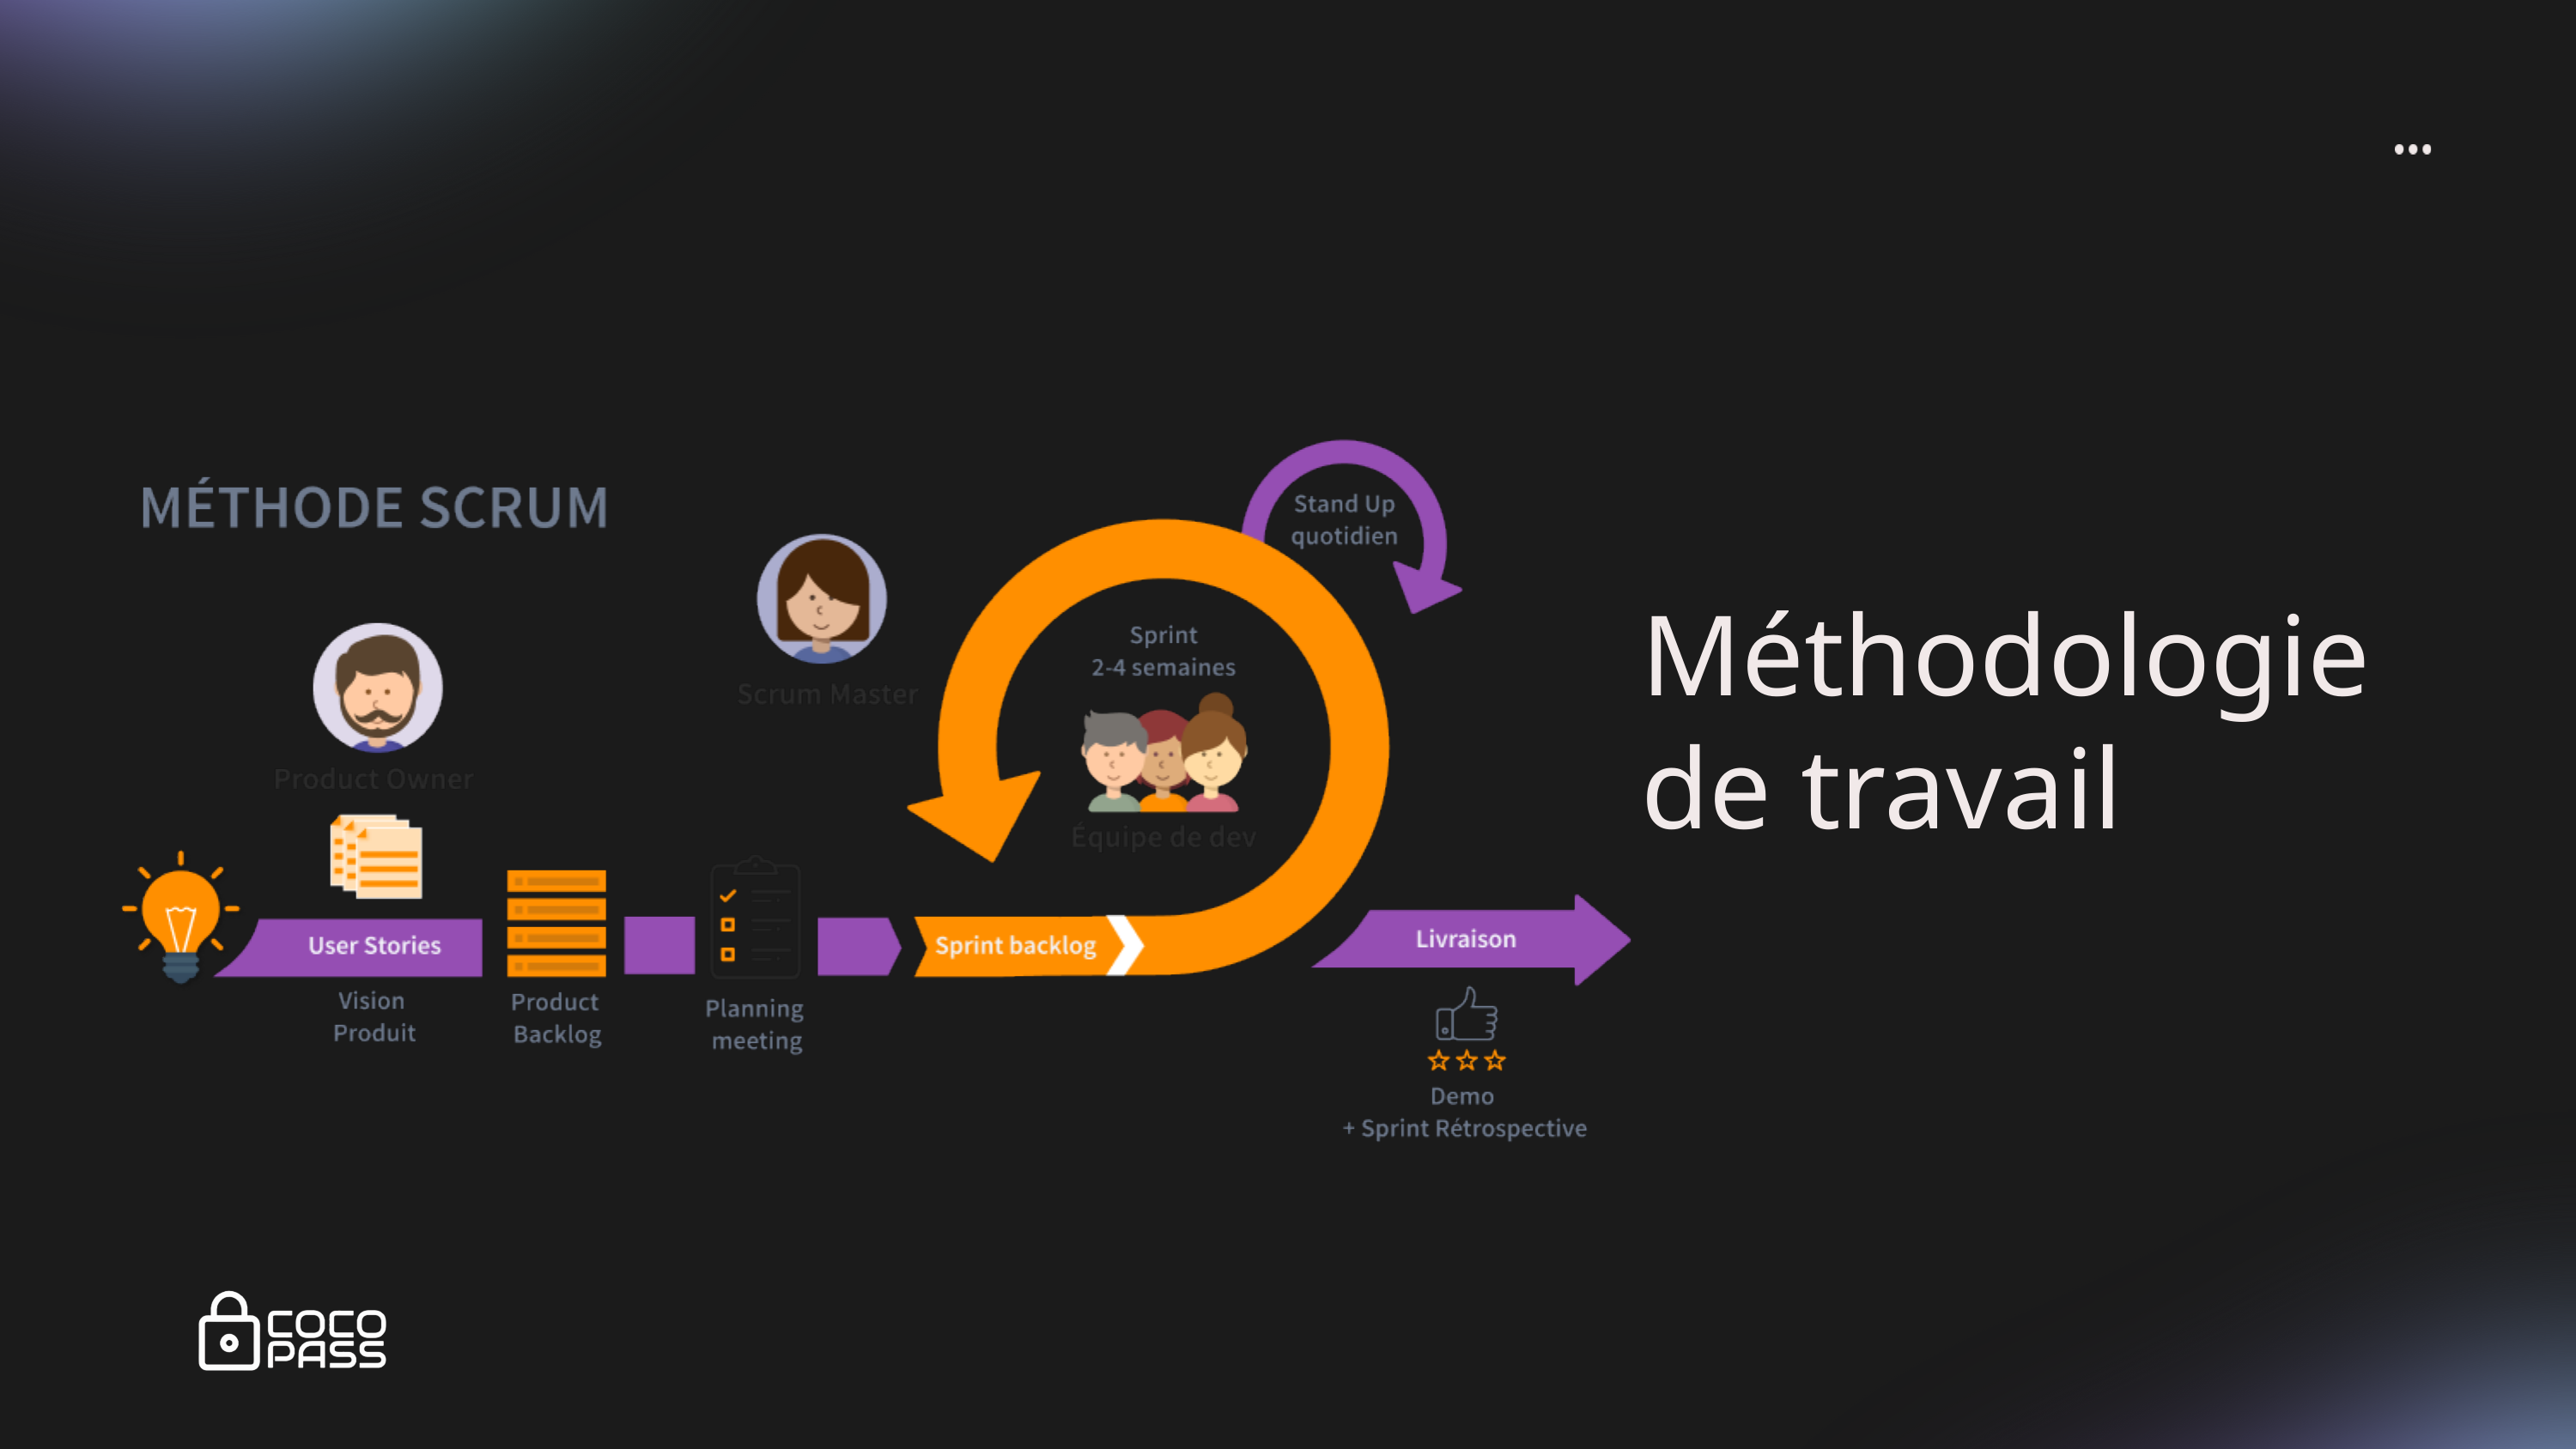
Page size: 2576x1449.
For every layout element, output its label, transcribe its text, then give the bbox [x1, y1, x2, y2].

text_box [1619, 1109, 2576, 1449]
text_box [0, 0, 928, 340]
text_box [187, 1287, 397, 1378]
text_box Méthodologie de travail [1641, 584, 2432, 851]
text_box [2395, 144, 2432, 155]
text_box [87, 422, 1657, 1166]
